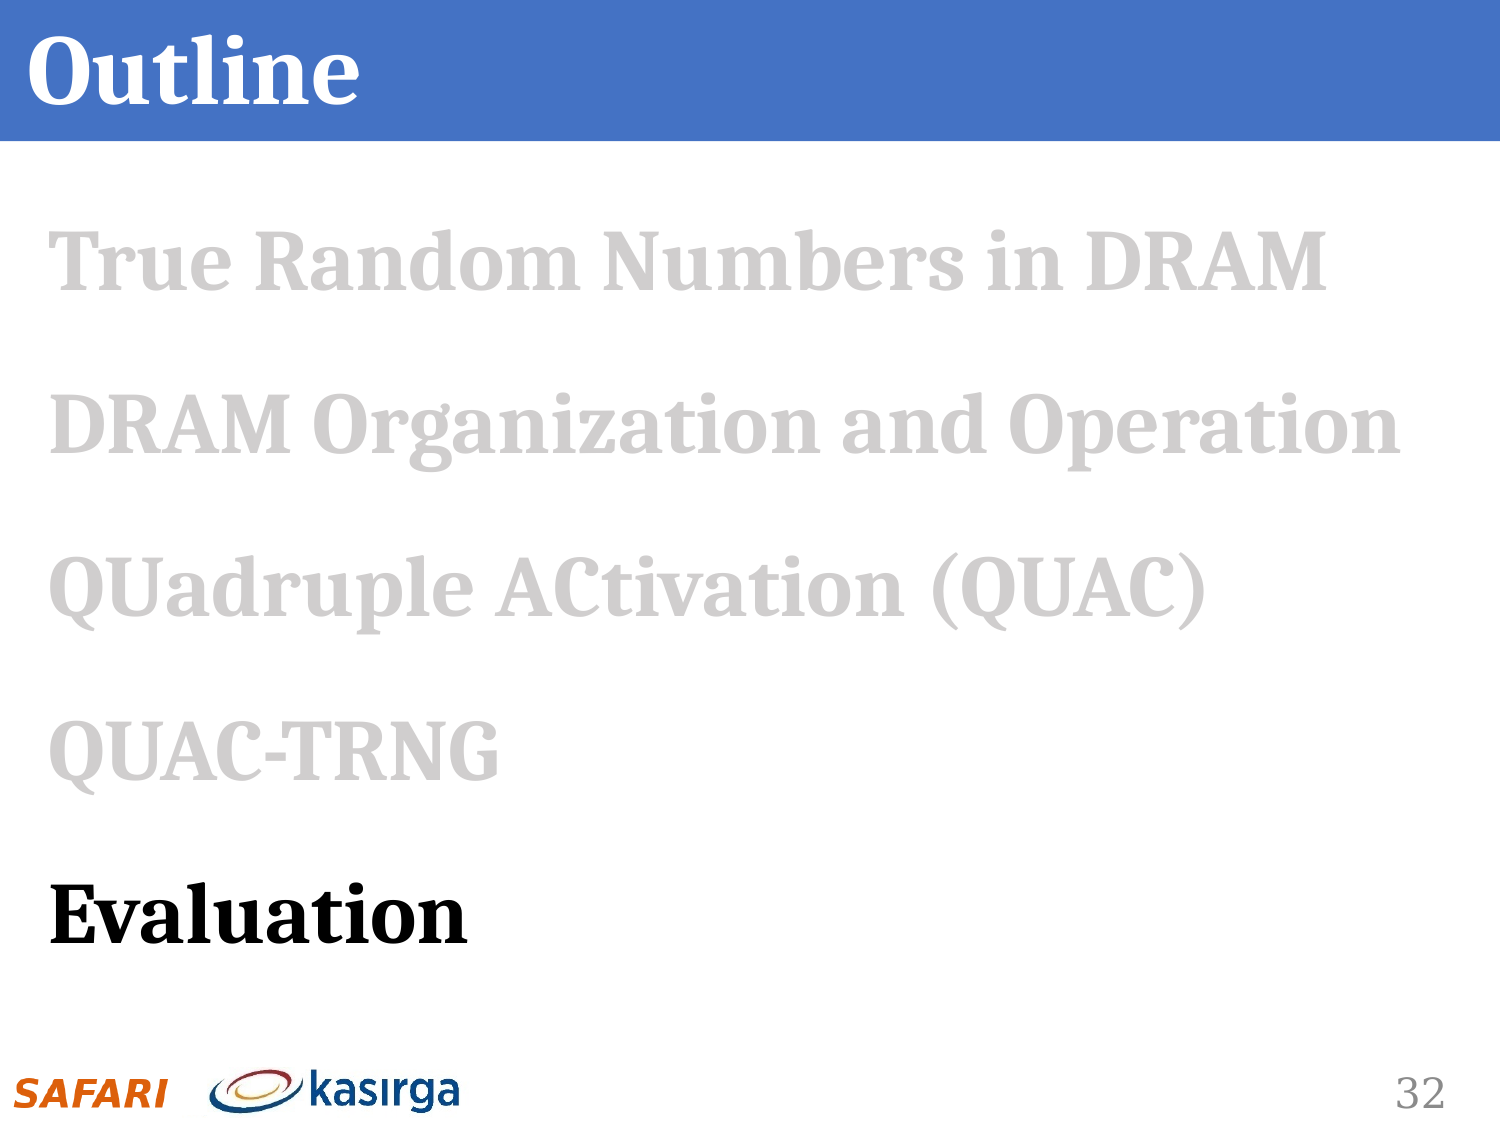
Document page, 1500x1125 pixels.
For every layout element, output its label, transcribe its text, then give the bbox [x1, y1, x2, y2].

text_box DRAM Organization and Operation [33, 360, 1466, 477]
text_box True Random Numbers in DRAM [33, 196, 1466, 314]
text_box Evaluation [33, 850, 1466, 967]
title Outline [12, 1, 1487, 127]
text_box QUAC-TRNG [33, 686, 1466, 804]
picture [182, 1057, 490, 1121]
picture [12, 1070, 173, 1117]
text_box QUadruple ACtivation (QUAC) [33, 523, 1466, 641]
